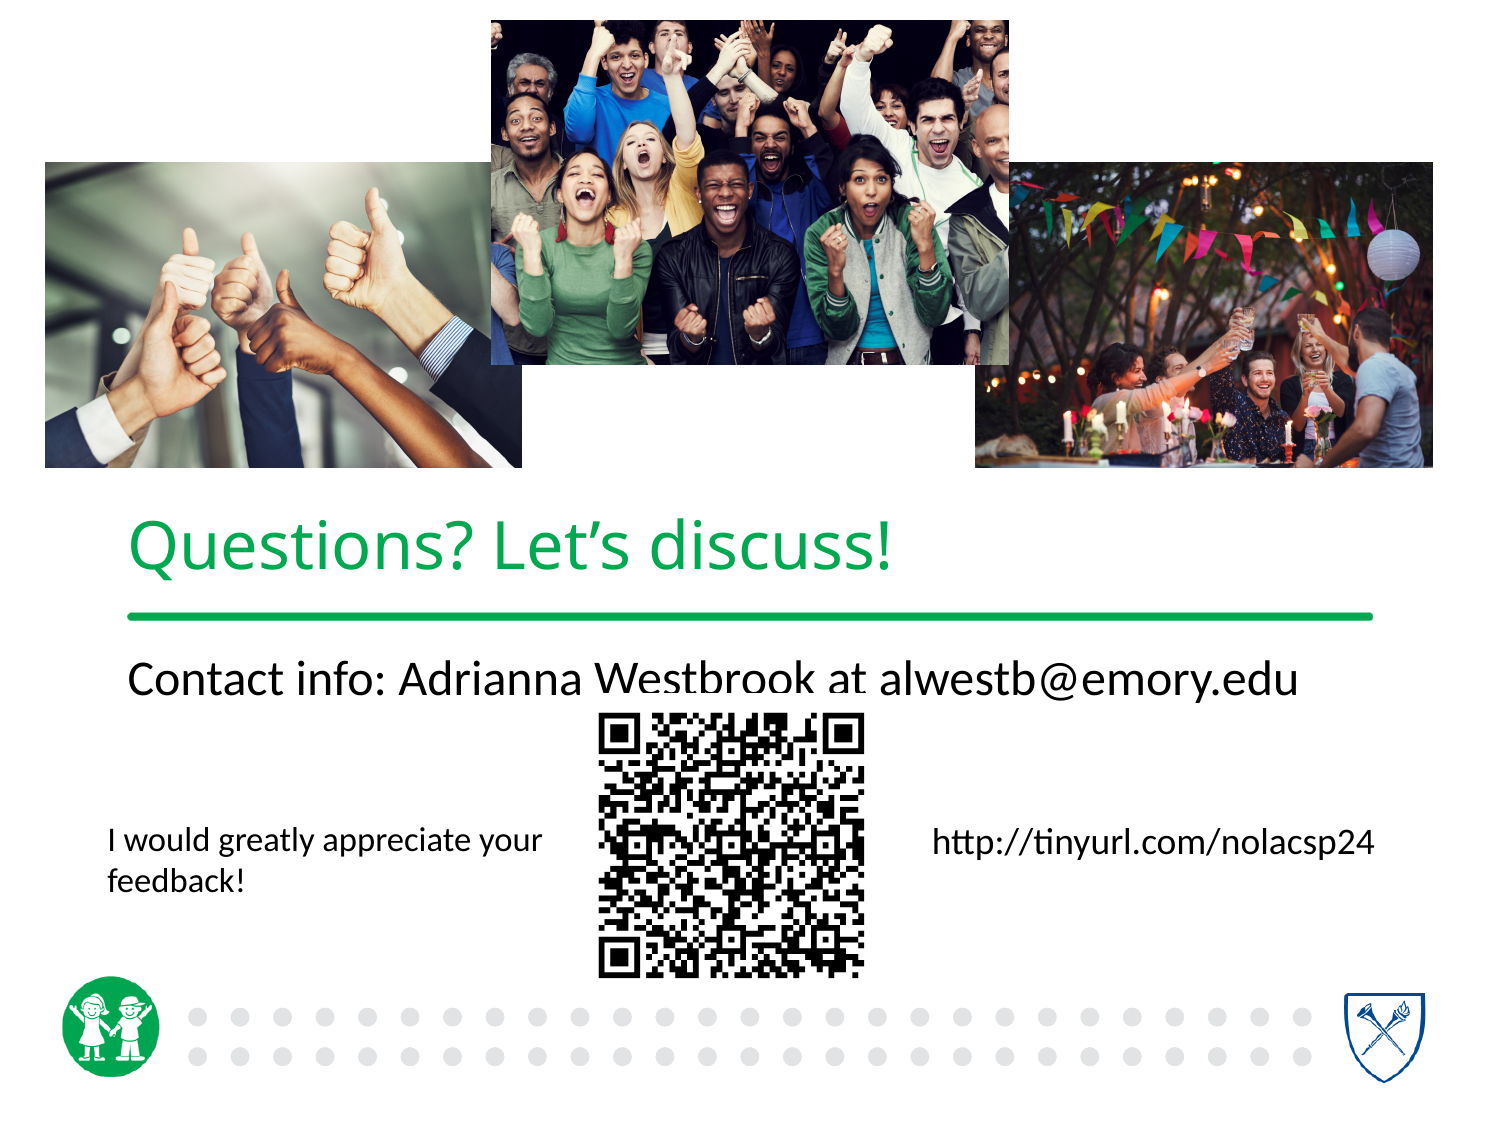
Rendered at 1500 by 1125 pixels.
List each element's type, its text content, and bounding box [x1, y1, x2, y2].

picture [60, 976, 166, 1077]
picture [45, 20, 1433, 468]
picture [584, 692, 876, 995]
picture [127, 612, 1373, 621]
picture [1344, 987, 1453, 1088]
subtitle Contact info: Adrianna Westbrook at alwestb@emory.edu [112, 637, 1388, 863]
text_box http://tinyurl.com/nolacsp24 [917, 809, 1500, 869]
text_box I would greatly appreciate your feedback! [92, 809, 568, 910]
title Questions? Let’s discuss! [112, 373, 1388, 591]
